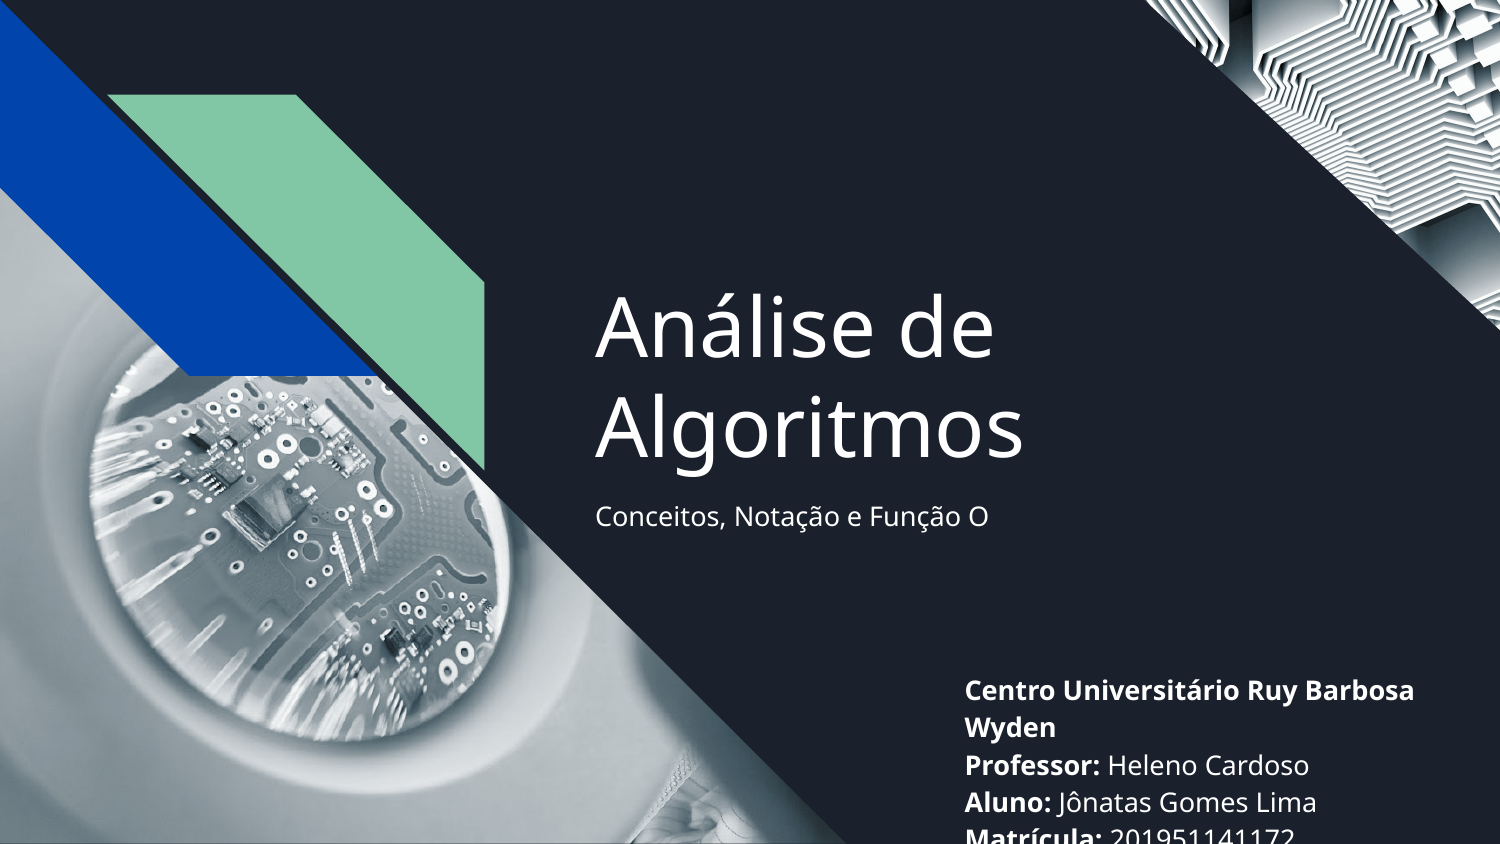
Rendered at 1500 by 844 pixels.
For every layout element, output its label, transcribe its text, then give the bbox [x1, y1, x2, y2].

picture [1144, 0, 1500, 331]
subtitle Conceitos, Notação e Função O [580, 479, 1150, 563]
subtitle Centro Universitário Ruy Barbosa Wyden Professor: Heleno Cardoso Aluno: Jônatas Gomes Lima Matrícula: 201951141172 [949, 653, 1483, 822]
title Análise de Algoritmos [580, 258, 1404, 518]
picture [0, 189, 847, 844]
